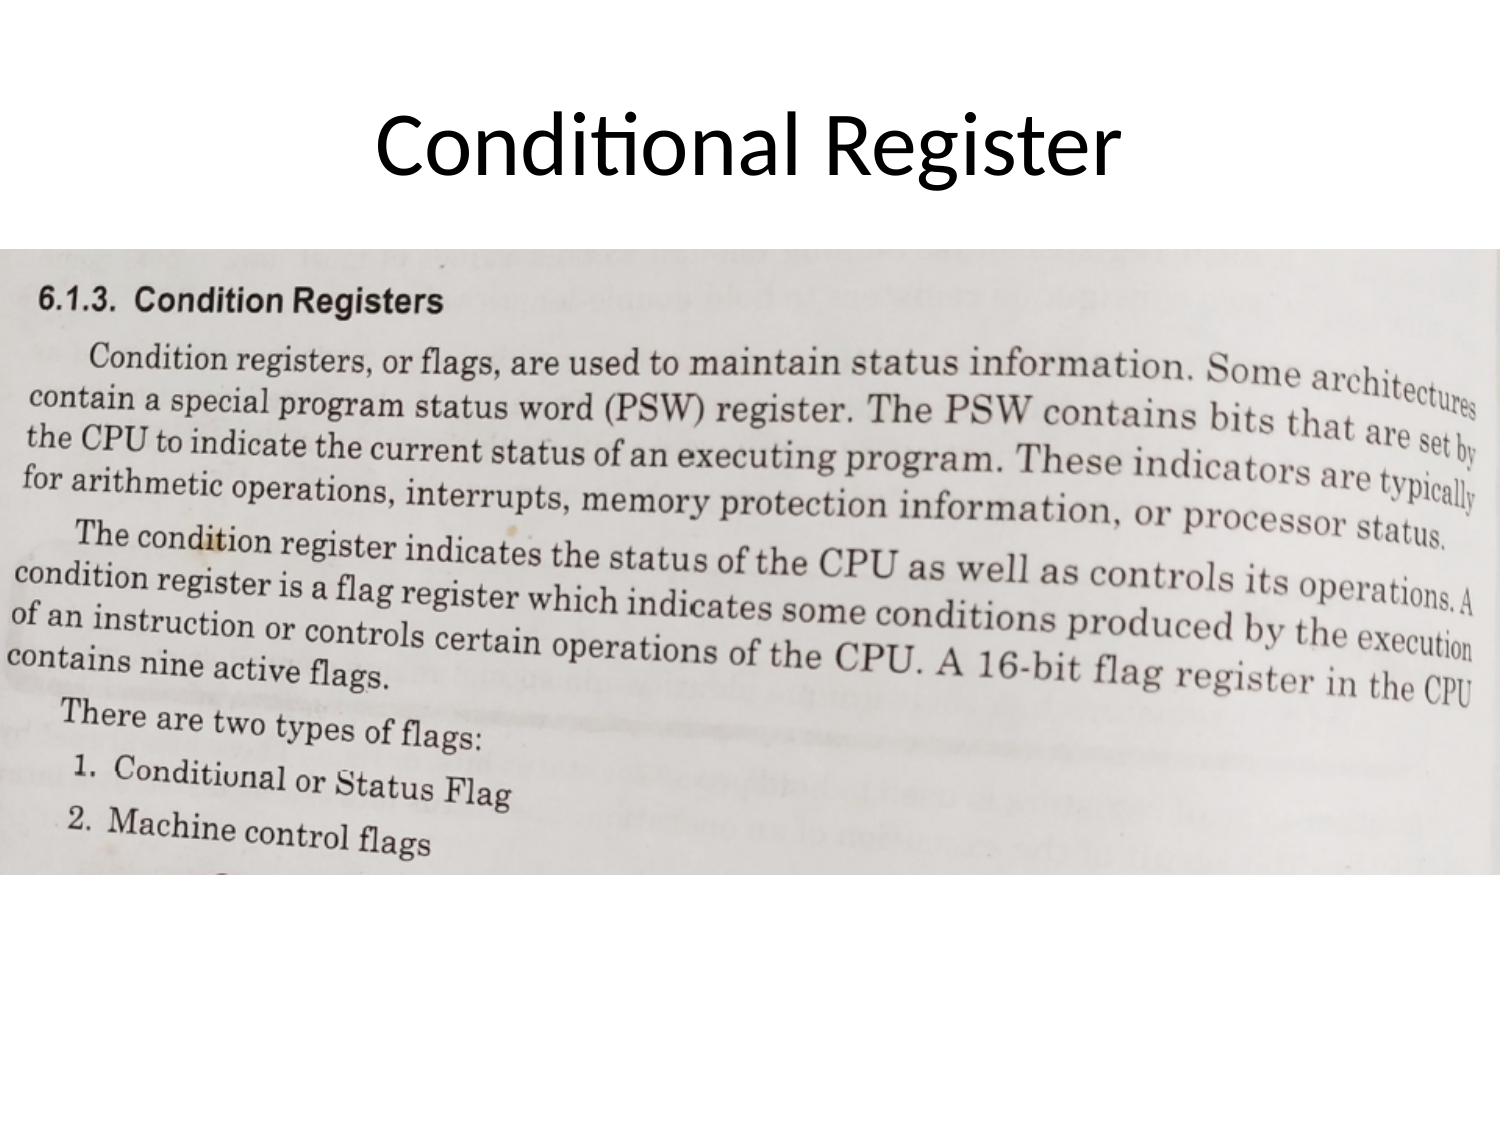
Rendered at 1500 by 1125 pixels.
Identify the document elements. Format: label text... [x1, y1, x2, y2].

title Conditional Register [75, 45, 1425, 233]
picture [0, 249, 1500, 876]
